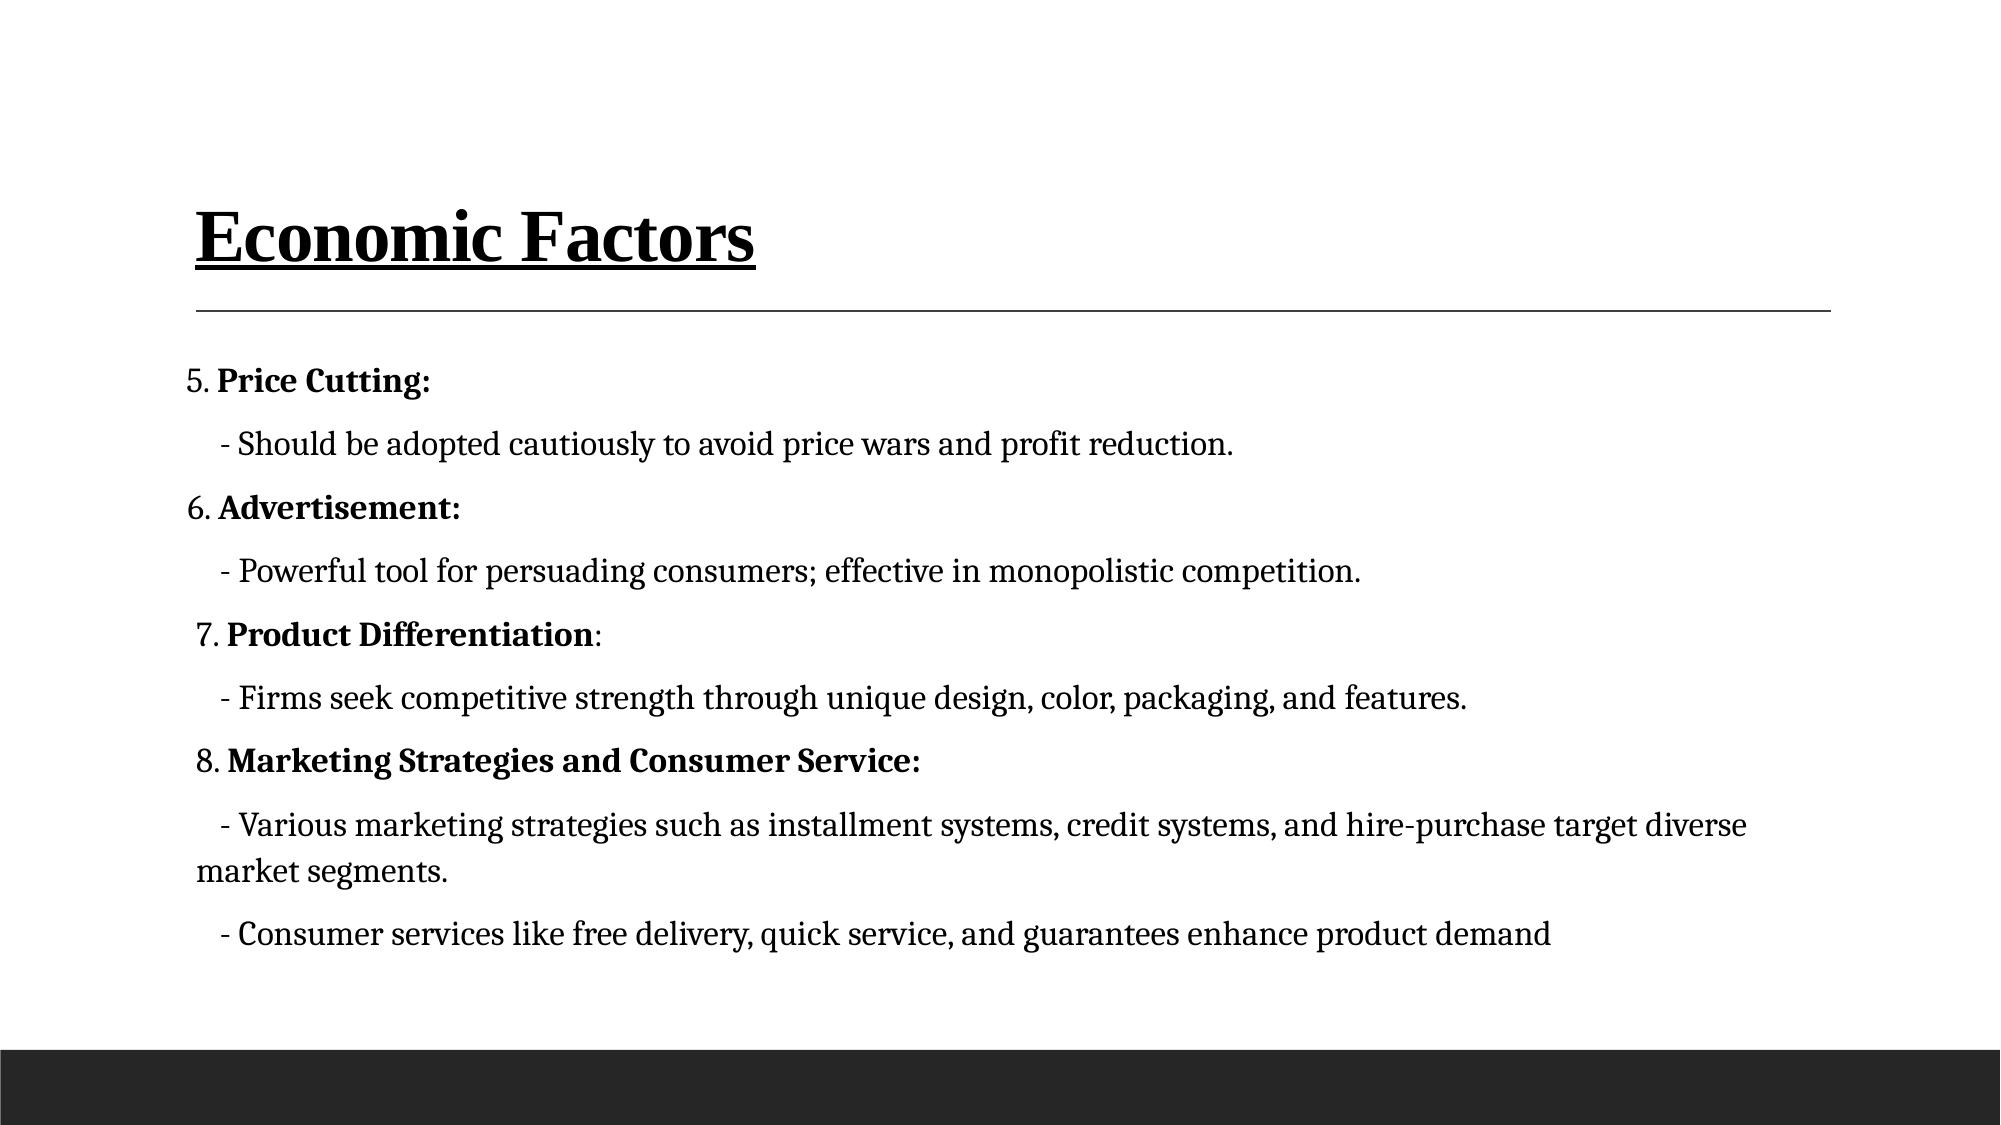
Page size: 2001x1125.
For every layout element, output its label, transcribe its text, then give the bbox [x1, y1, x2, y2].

list 5. Price Cutting: - Should be adopted cautiously to avoid price wars and profit reduction. 6. Advertisement: - Powerful tool for persuading consumers; effective in monopolistic competition. 7. Product Differentiation: - Firms seek competitive strength through unique design, color, packaging, and features. 8. Marketing Strategies and Consumer Service: - Various marketing strategies such as installment systems, credit systems, and hire-purchase target diverse market segments. - Consumer services like free delivery, quick service, and guarantees enhance product demand [180, 345, 1830, 963]
title Economic Factors [180, 47, 1830, 285]
